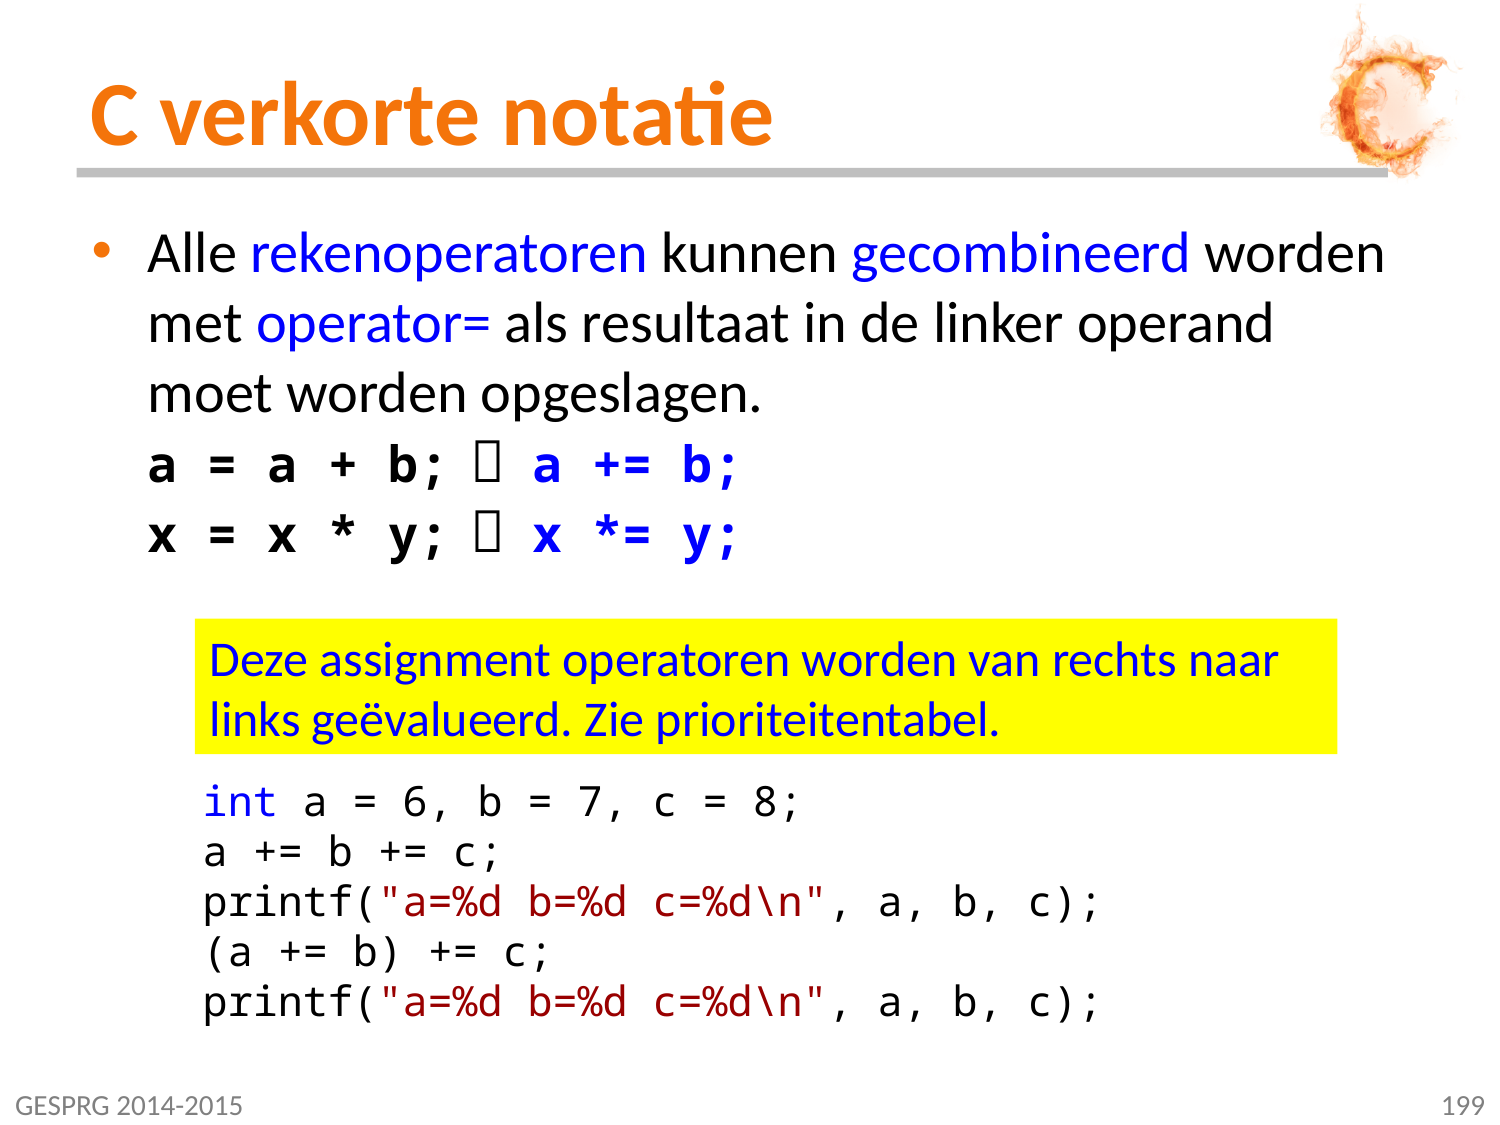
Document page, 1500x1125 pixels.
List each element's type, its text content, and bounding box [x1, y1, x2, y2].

text_box int a = 6, b = 7, c = 8; a += b += c; printf("a=%d b=%d c=%d\n", a, b, c); (a += b) += c; printf("a=%d b=%d c=%d\n", a, b, c); [188, 767, 1333, 1033]
slide_number GESPRG 2014-2015 [0, 1082, 350, 1125]
text_box Deze assignment operatoren worden van rechts naar links geëvalueerd. Zie prioriteitentabel. [194, 618, 1338, 755]
list Alle rekenoperatoren kunnen gecombineerd worden met operator= als resultaat in de linker operand moet worden opgeslagen. a = a + b;  a += b; x = x * y;  x *= y; [76, 207, 1427, 988]
title C verkorte notatie [75, 45, 1425, 173]
slide_number 199 [1149, 1082, 1500, 1125]
picture [1316, 0, 1471, 185]
